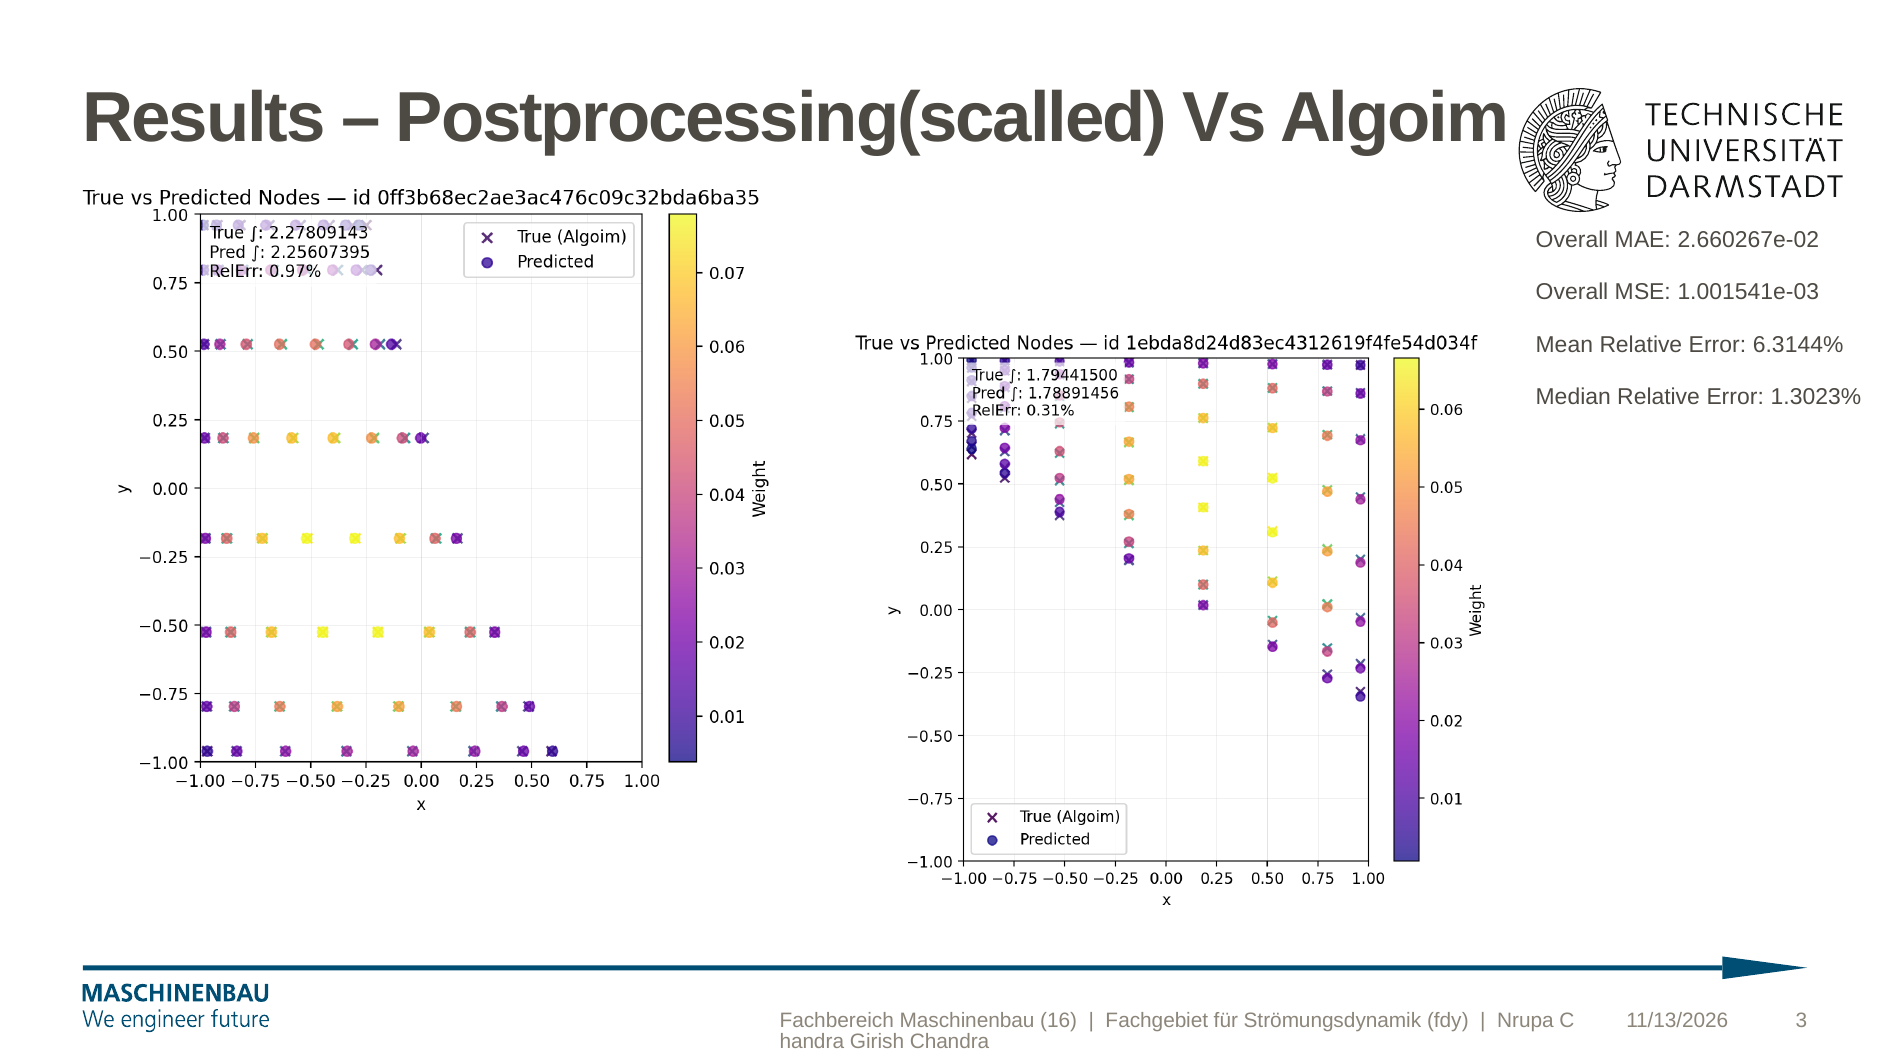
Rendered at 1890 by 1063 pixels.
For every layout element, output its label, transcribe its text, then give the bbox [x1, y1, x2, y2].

list Overall MAE: 2.660267e-02 Overall MSE: 1.001541e-03 Mean Relative Error: 6.3144% Median Relative Error: 1.3023% [1535, 224, 1890, 426]
picture [844, 324, 1495, 919]
picture [70, 177, 780, 825]
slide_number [1607, 980, 1748, 1028]
footer Fachbereich Maschinenbau (16) | Fachgebiet für Strömungsdynamik (fdy) | Nrupa Chandra Girish Chandra [779, 980, 1607, 1028]
slide_number 3 [1748, 980, 1808, 1028]
title Results – Postprocessing(scalled) Vs Algoim [82, 70, 1524, 225]
